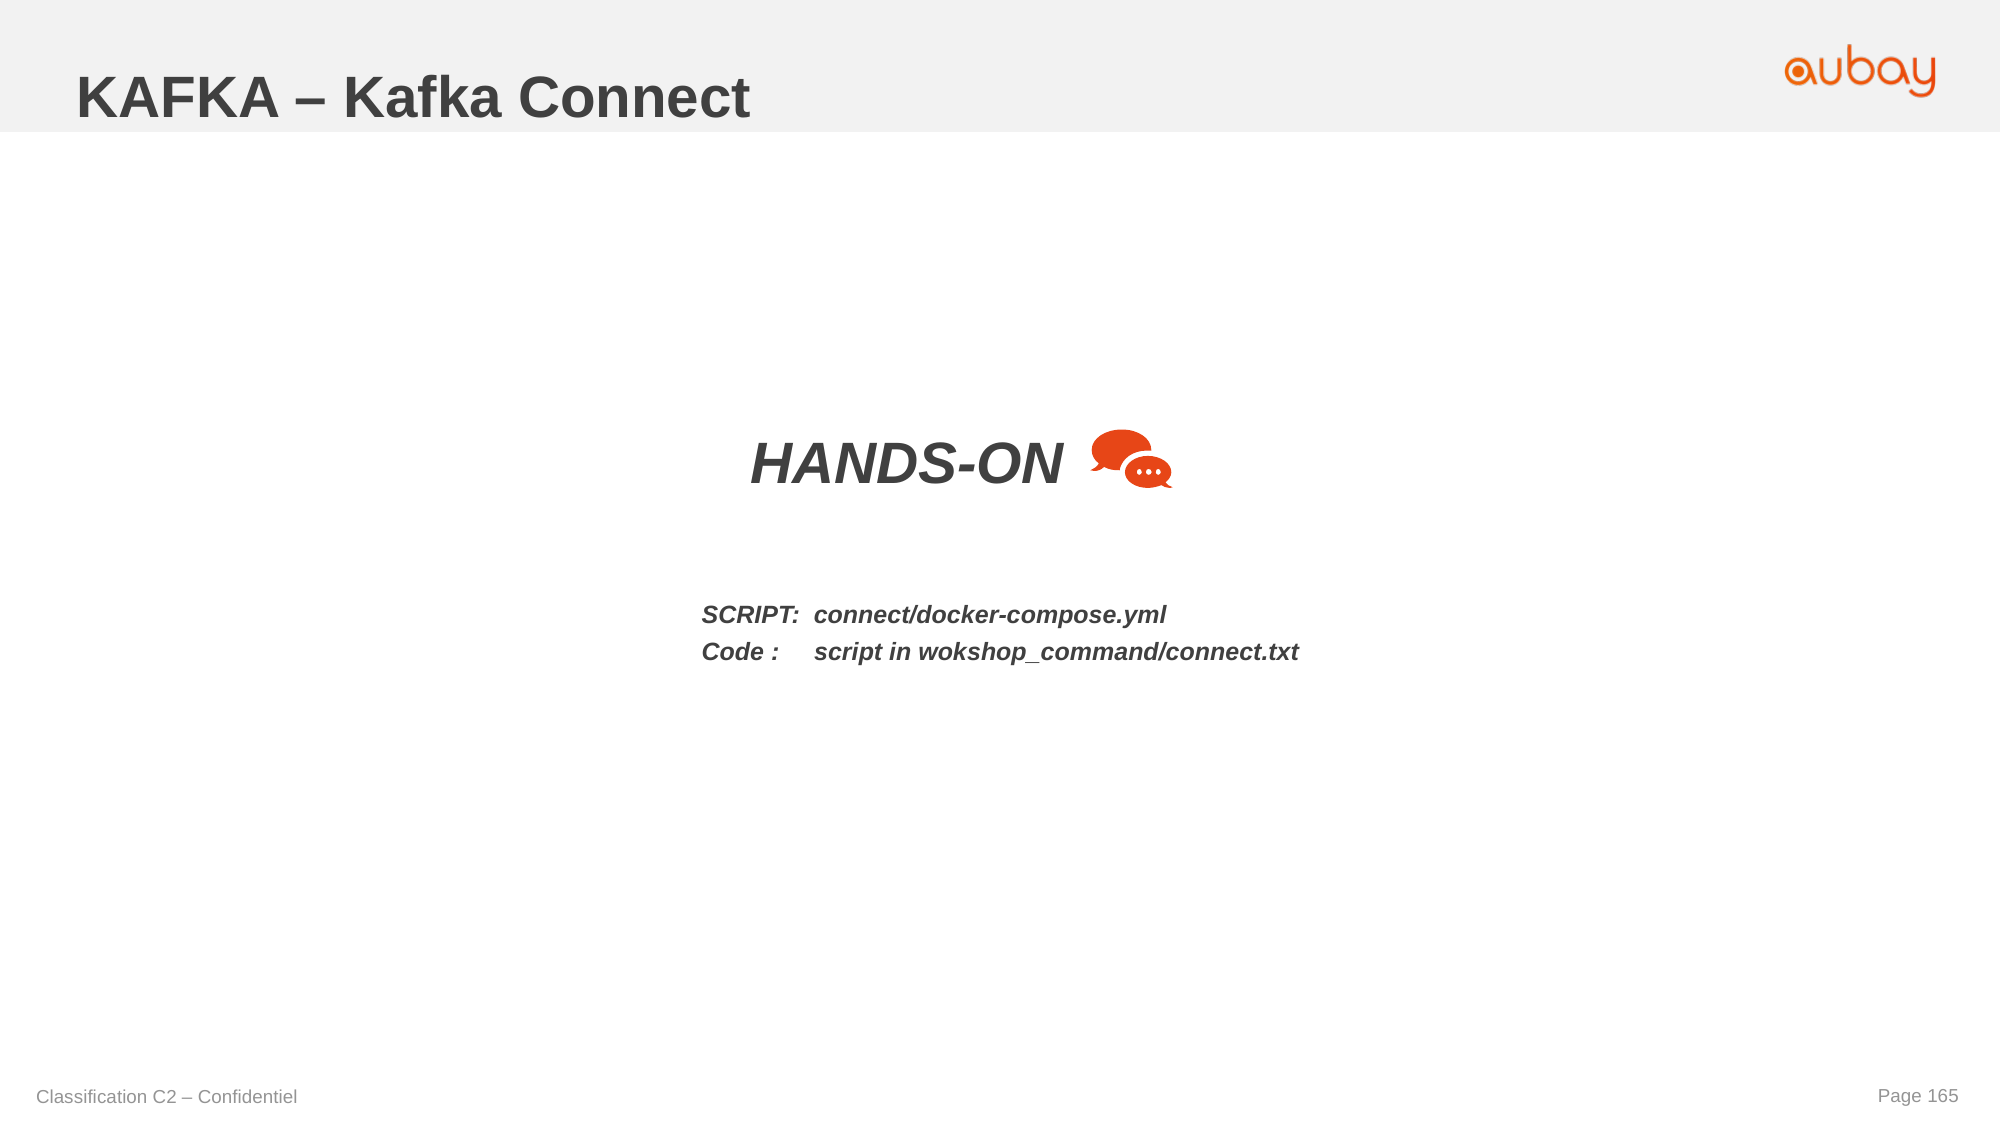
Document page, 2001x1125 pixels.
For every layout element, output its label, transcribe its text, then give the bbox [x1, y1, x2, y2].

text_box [1090, 429, 1173, 488]
text_box HANDS-ON SCRIPT: connect/docker-compose.yml Code : script in wokshop_command/connect.txt [536, 313, 1337, 1125]
list KAFKA – Kafka Connect [61, 33, 1720, 115]
picture [1781, 26, 1939, 116]
